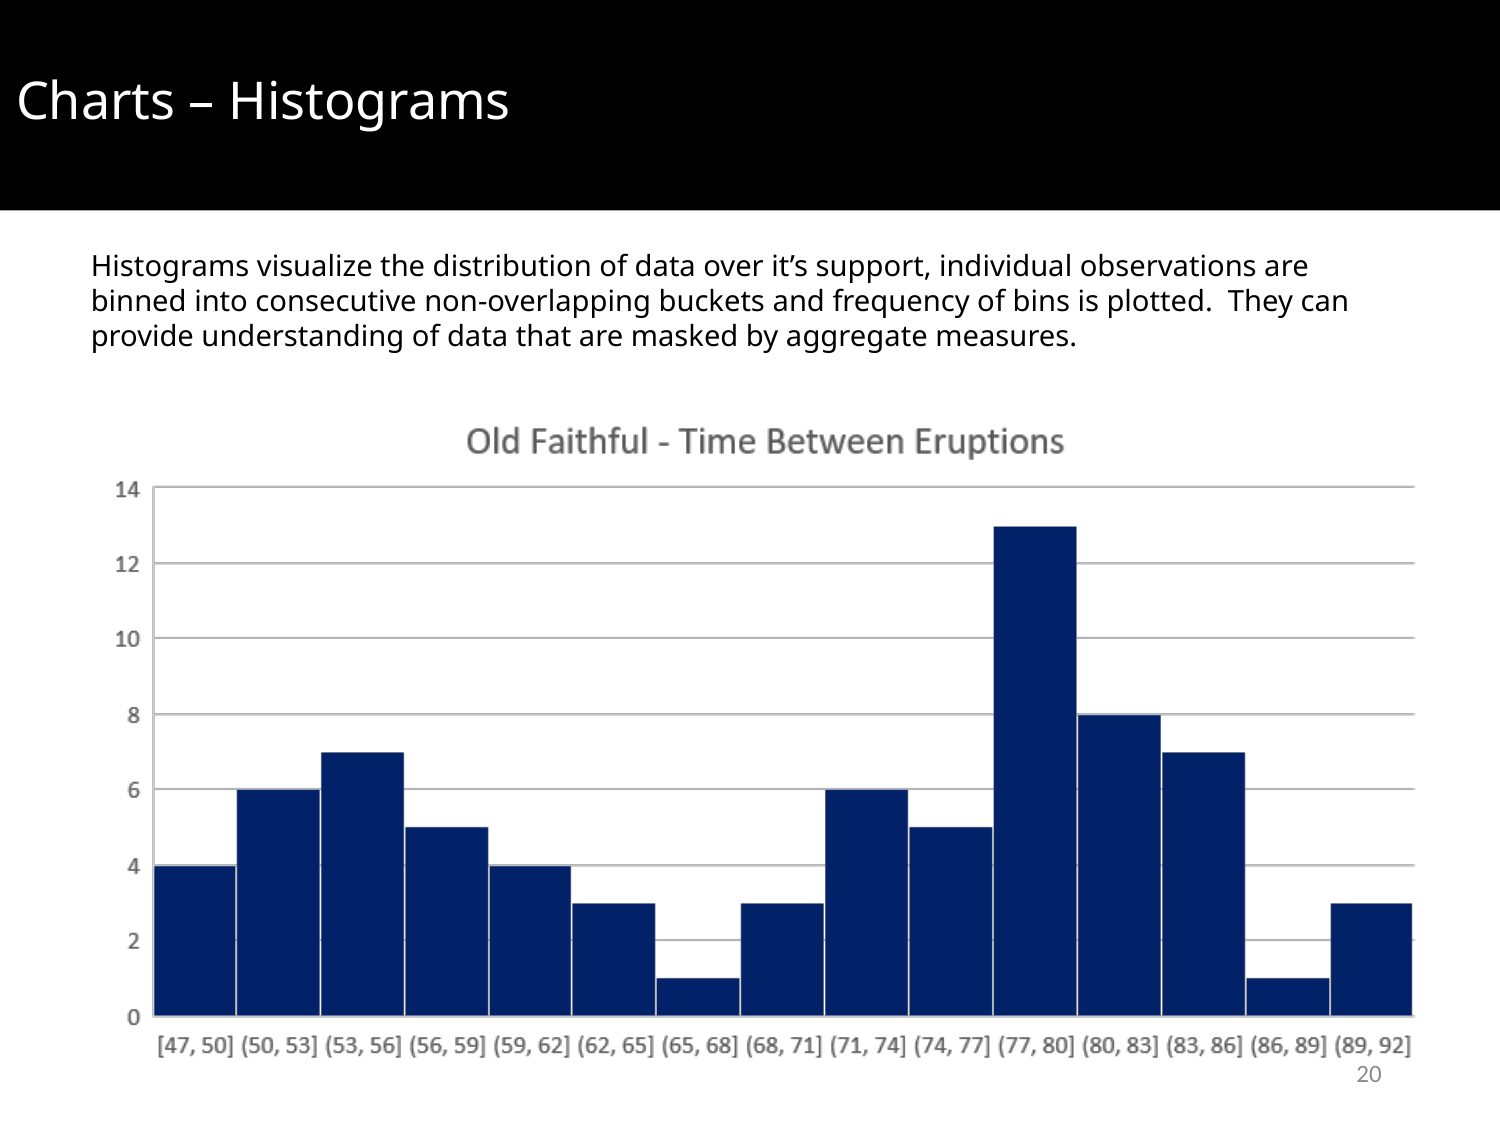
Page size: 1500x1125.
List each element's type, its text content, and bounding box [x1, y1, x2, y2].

picture [103, 407, 1431, 1075]
title Charts – Histograms [1, 27, 1398, 178]
slide_number 20 [1059, 1075, 1397, 1103]
text_box Histograms visualize the distribution of data over it’s support, individual observations are binned into consecutive non-overlapping buckets and frequency of bins is plotted. They can provide understanding of data that are masked by aggregate measures. [76, 240, 1419, 360]
